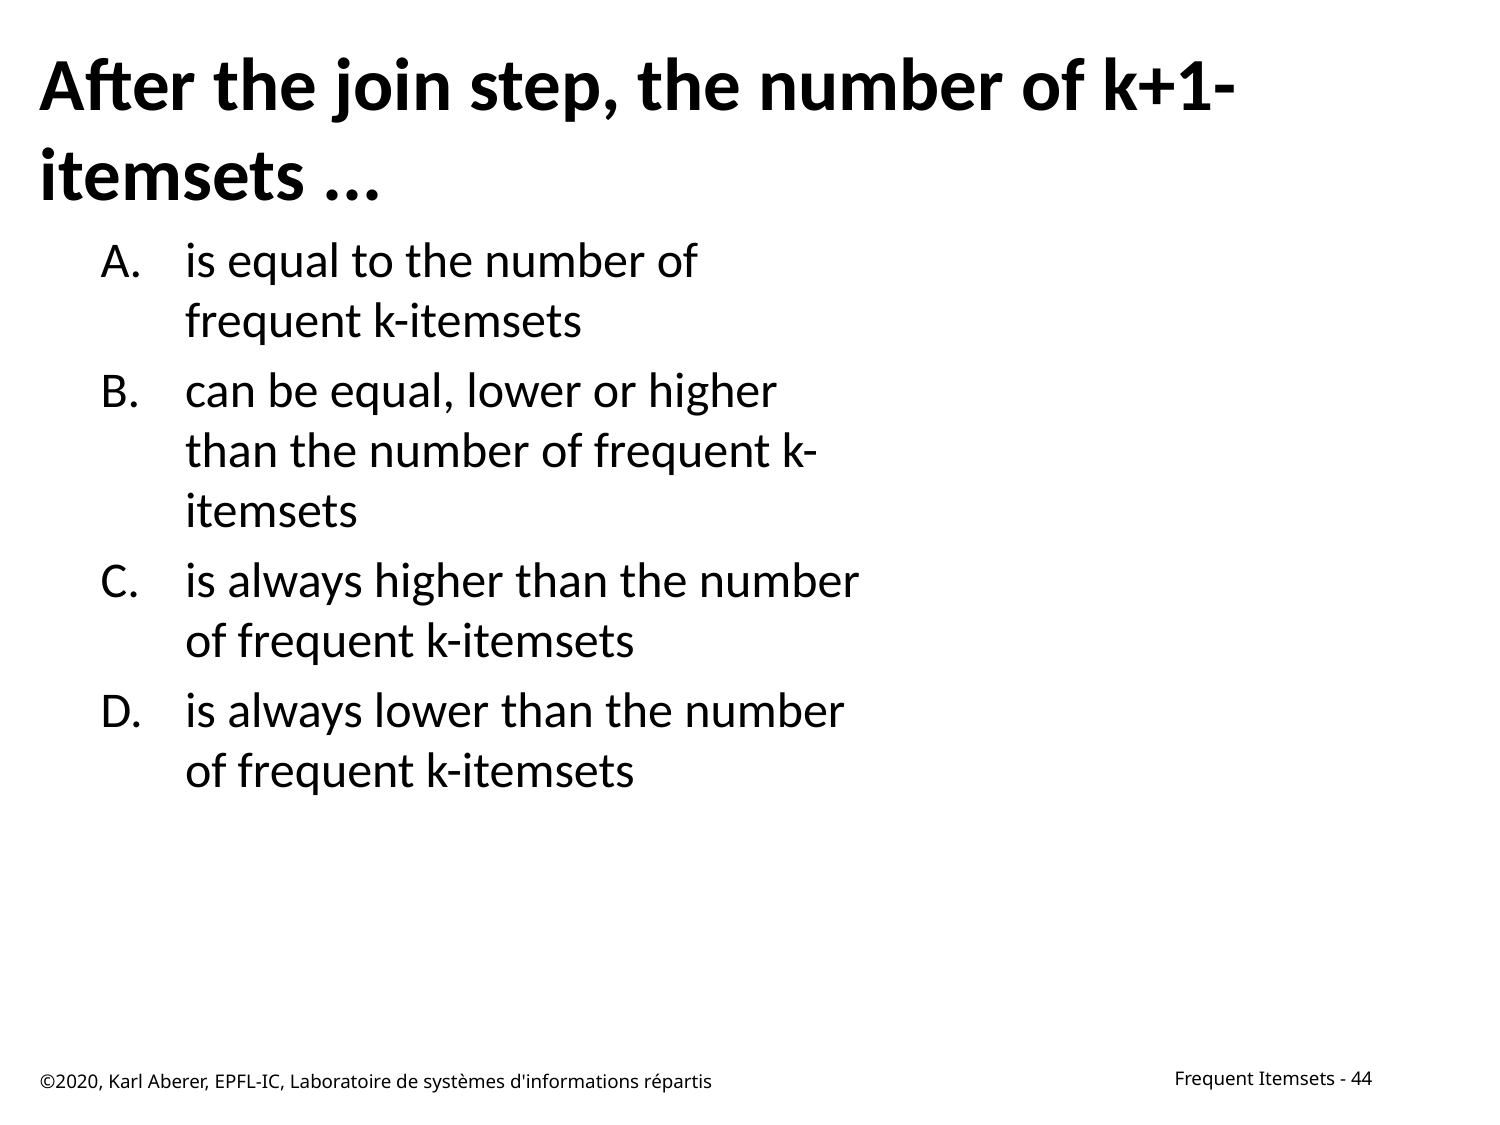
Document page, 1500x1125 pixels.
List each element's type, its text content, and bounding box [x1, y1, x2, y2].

title After the join step, the number of k+1-itemsets ... [24, 49, 1388, 201]
footer ©2020, Karl Aberer, EPFL-IC, Laboratoire de systèmes d'informations répartis [24, 1062, 988, 1101]
list is equal to the number of frequent k-itemsets can be equal, lower or higher than the number of frequent k-itemsets is always higher than the number of frequent k-itemsets is always lower than the number of frequent k-itemsets [29, 219, 881, 1046]
